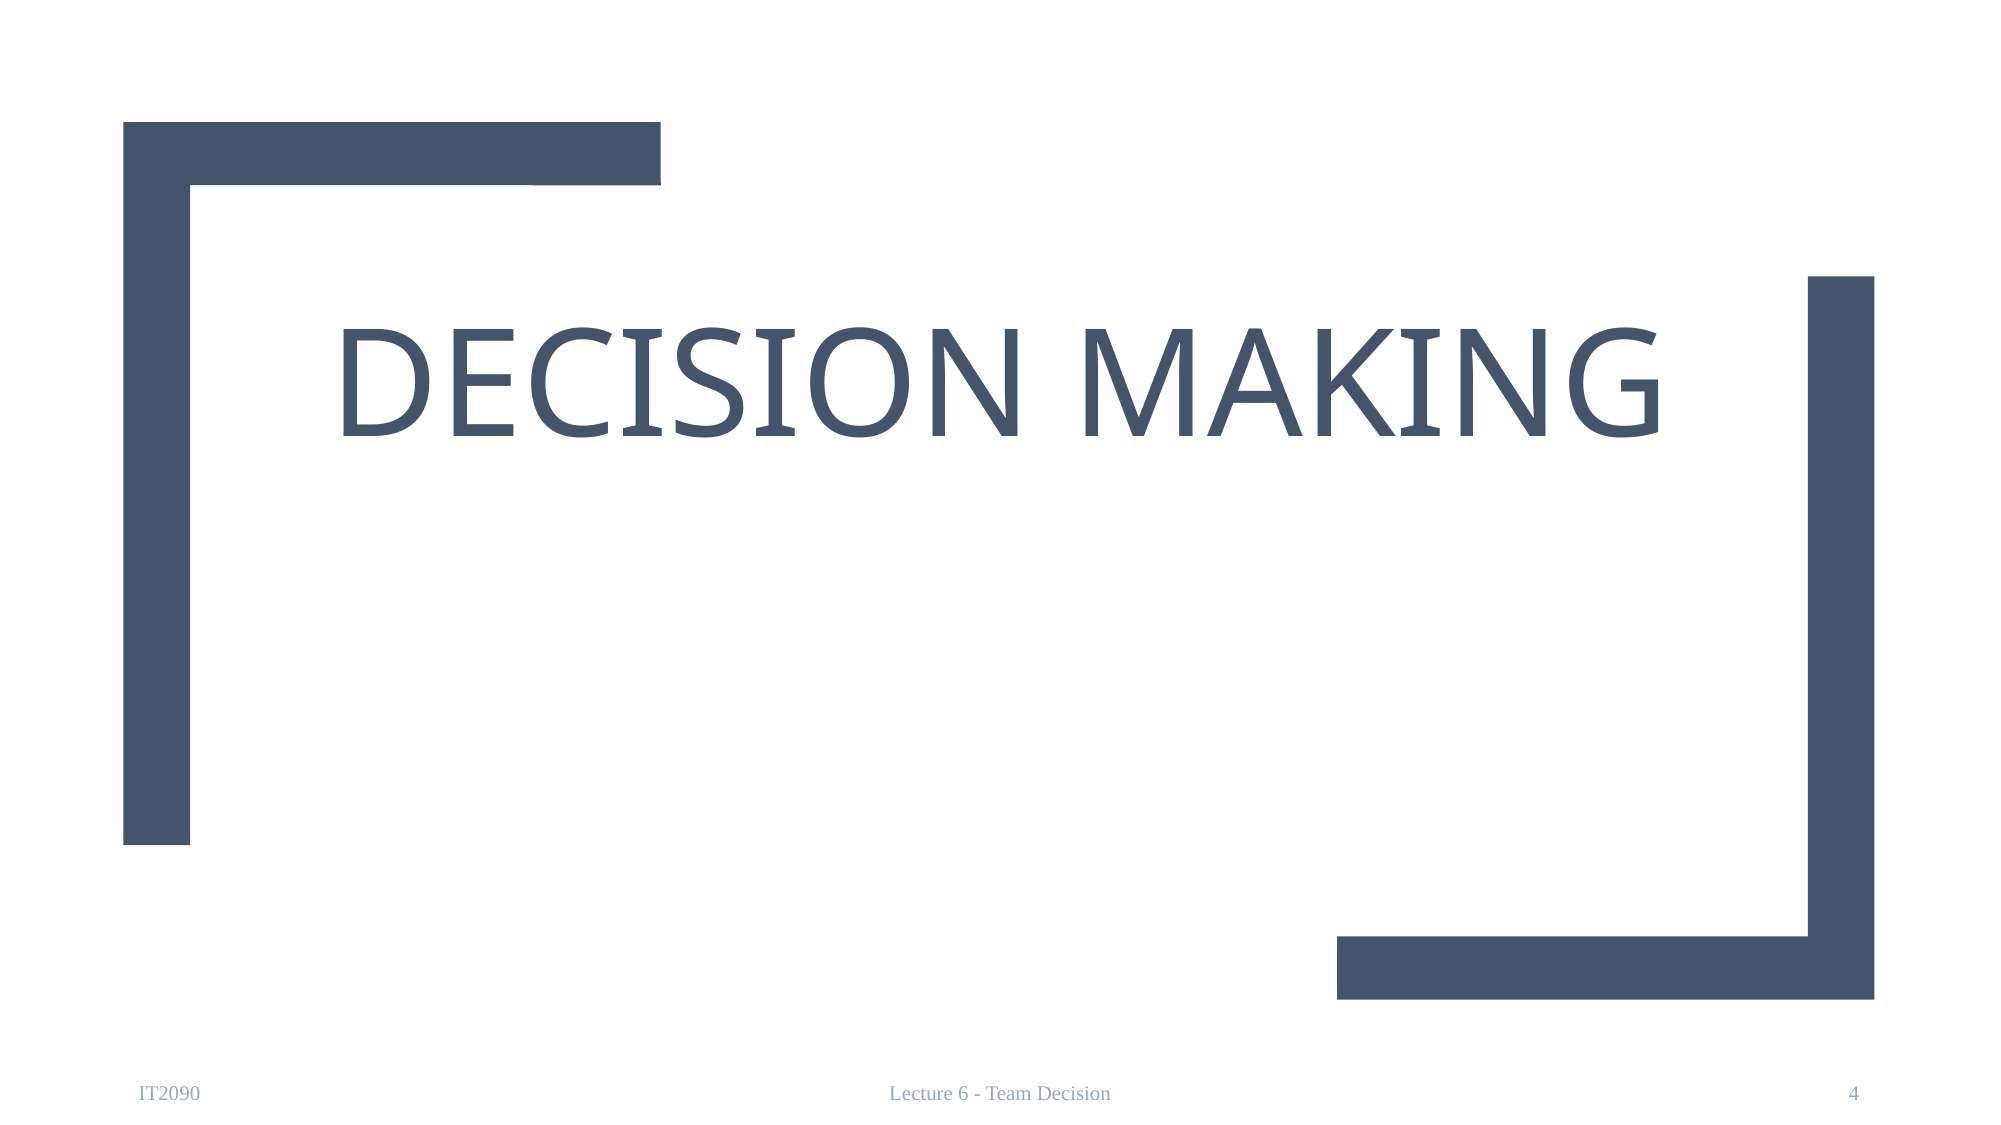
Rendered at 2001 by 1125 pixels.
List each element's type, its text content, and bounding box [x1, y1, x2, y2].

slide_number IT2090 [123, 1058, 388, 1125]
footer Lecture 6 - Team Decision [423, 1058, 1576, 1125]
slide_number 4 [1612, 1058, 1875, 1125]
title Decision making [314, 297, 1686, 476]
